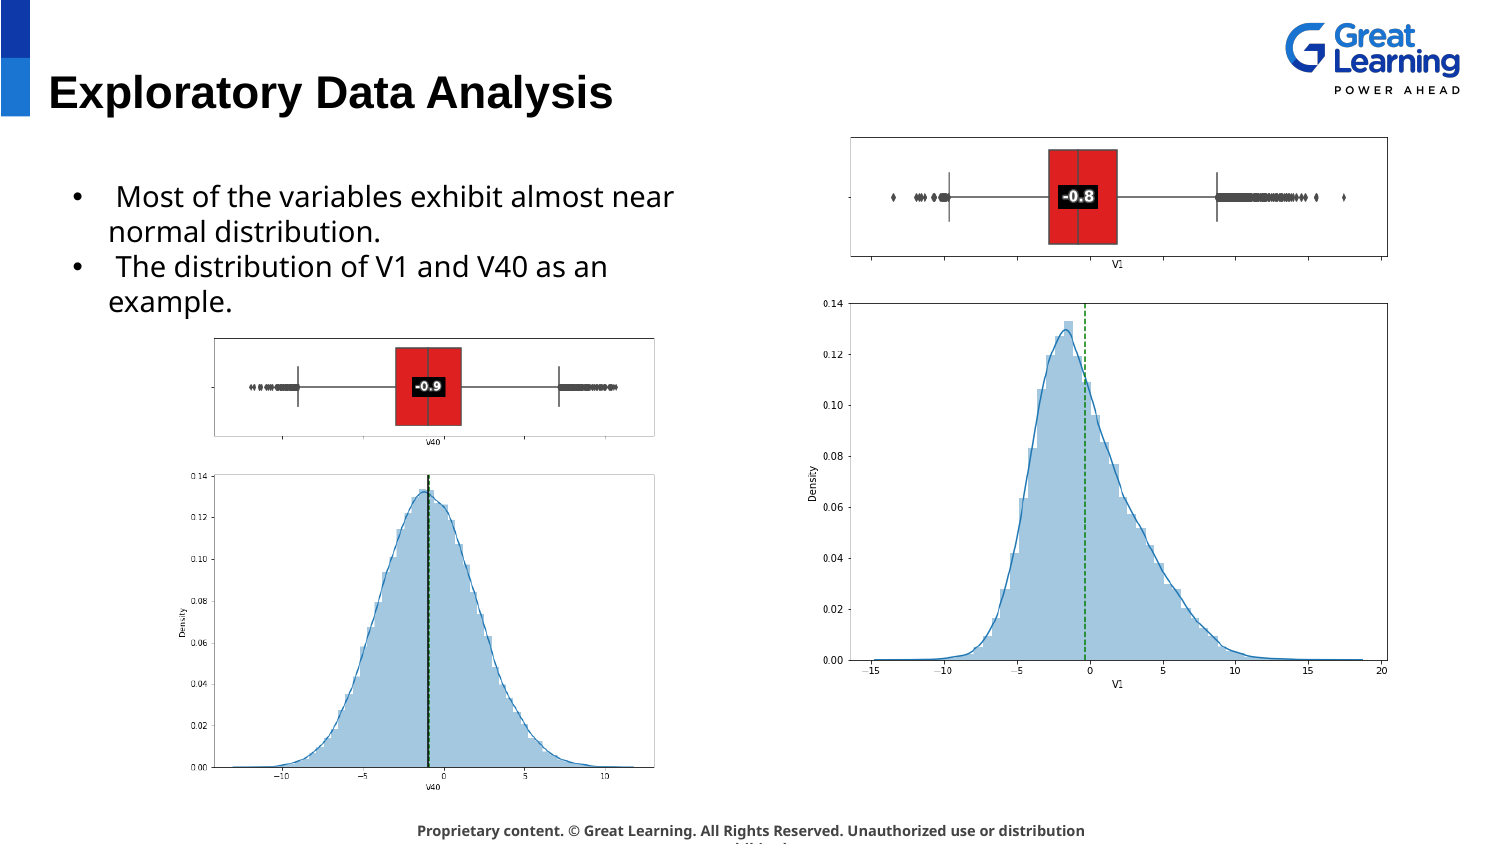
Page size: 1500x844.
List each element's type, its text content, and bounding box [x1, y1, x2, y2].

picture [1258, 11, 1487, 106]
picture [172, 332, 658, 797]
text_box Most of the variables exhibit almost near normal distribution. The distribution of V1 and V40 as an example. [57, 171, 724, 361]
picture [801, 130, 1393, 696]
title Exploratory Data Analysis [33, 47, 1431, 142]
